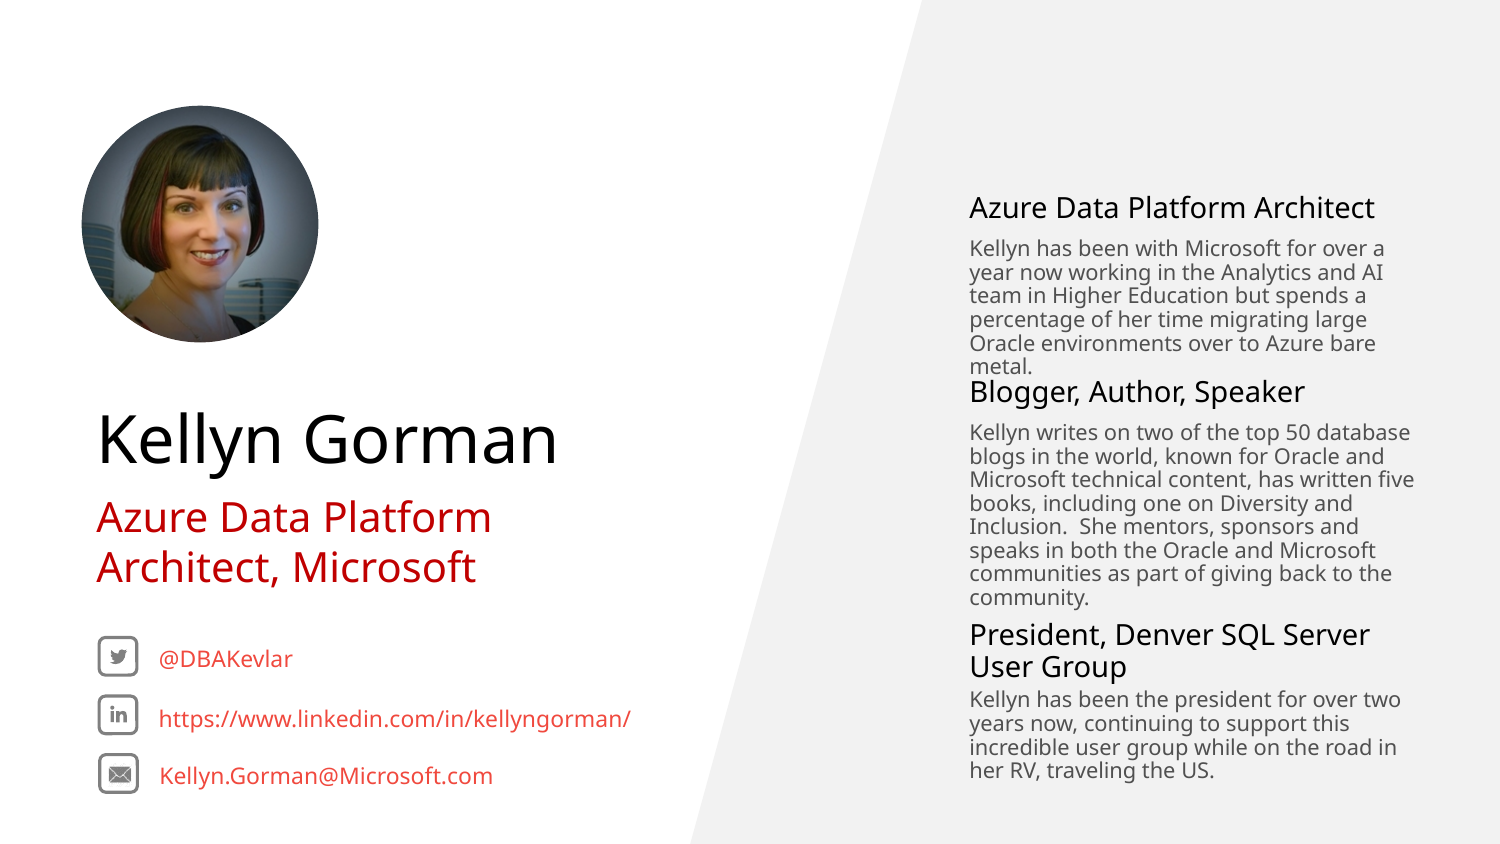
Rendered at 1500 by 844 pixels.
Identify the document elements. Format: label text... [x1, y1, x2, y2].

text_box [97, 752, 140, 795]
list Kellyn has been the president for over two years now, continuing to support this incredible user group while on the road in her RV, traveling the US. [954, 681, 1438, 779]
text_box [98, 637, 138, 676]
list Kellyn has been with Microsoft for over a year now working in the Analytics and AI team in Higher Education but spends a percentage of her time migrating large Oracle environments over to Azure bare metal. [954, 230, 1438, 328]
text_box Kellyn.Gorman@Microsoft.com [144, 757, 551, 801]
title Kellyn Gorman [81, 406, 615, 483]
list https://www.linkedin.com/in/kellyngorman/ [143, 697, 677, 725]
list Blogger, Author, Speaker [954, 370, 1438, 414]
list Kellyn writes on two of the top 50 database blogs in the world, known for Oracle and Microsoft technical content, has written five books, including one on Diversity and Inclusion. She mentors, sponsors and speaks in both the Oracle and Microsoft communities as part of giving back to the community. [954, 414, 1438, 512]
picture [81, 105, 319, 343]
list Azure Data Platform Architect, Microsoft [81, 483, 615, 550]
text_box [98, 695, 138, 734]
list President, Denver SQL Server User Group [954, 613, 1438, 658]
list @DBAKevlar [140, 637, 583, 681]
picture [106, 762, 132, 787]
list Azure Data Platform Architect [954, 186, 1438, 230]
